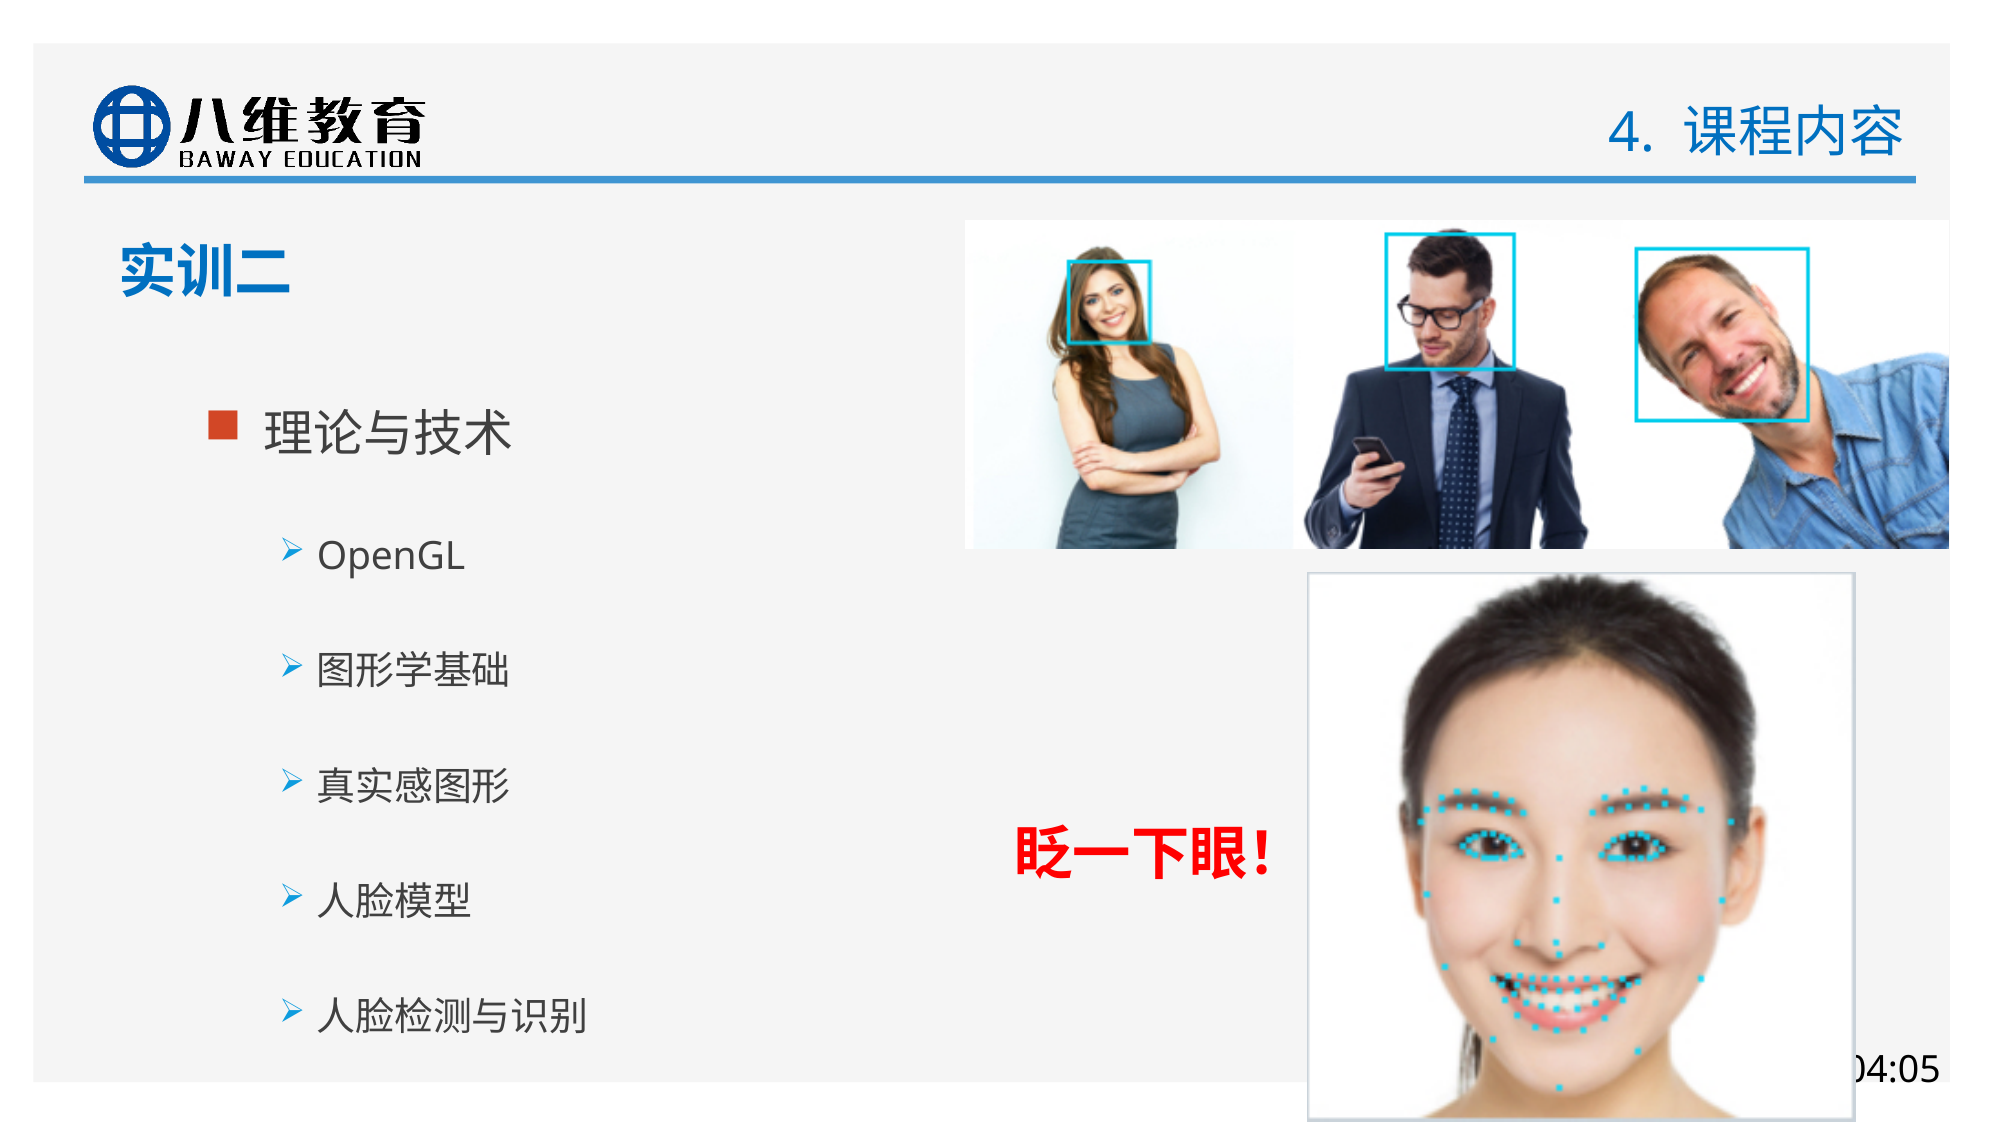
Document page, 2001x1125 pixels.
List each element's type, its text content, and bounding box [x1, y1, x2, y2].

list 理论与技术 OpenGL 图形学基础 真实感图形 人脸模型 人脸检测与识别 [189, 385, 1828, 1067]
picture [1307, 572, 1856, 1122]
subtitle 实训二 [103, 226, 965, 330]
picture [84, 81, 433, 176]
text_box 眨一下眼！ [999, 773, 1307, 878]
picture [965, 220, 1949, 549]
title 4. 课程内容 [439, 88, 1920, 172]
